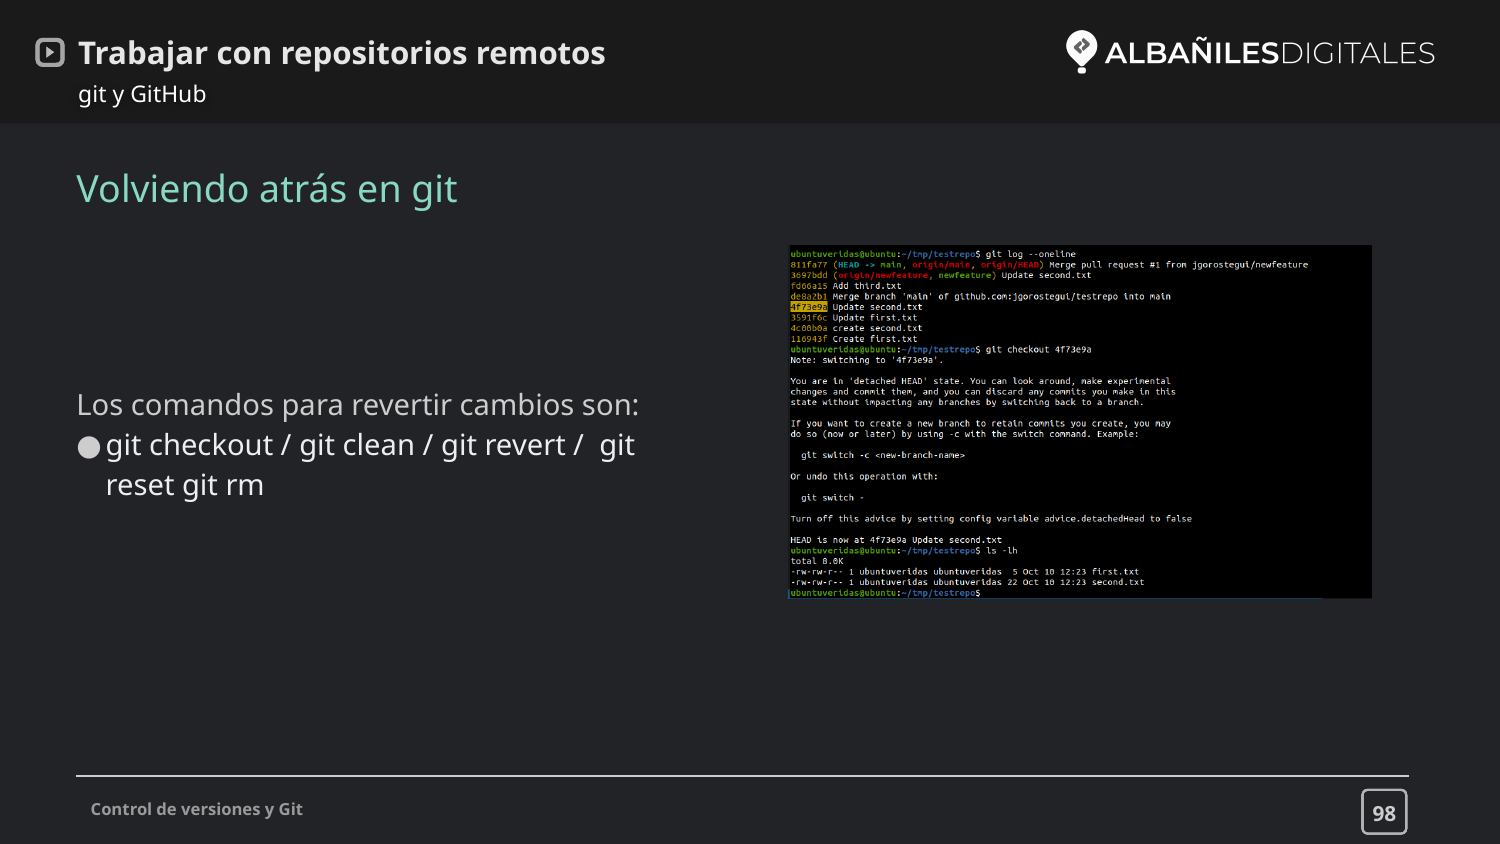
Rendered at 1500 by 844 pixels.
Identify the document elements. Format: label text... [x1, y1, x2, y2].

subtitle git y GitHub [63, 64, 1324, 114]
title Trabajar con repositorios remotos [63, 18, 934, 61]
text_box Los comandos para revertir cambios son: git checkout / git clean / git revert / git reset git rm [76, 380, 647, 560]
text_box Volviendo atrás en git [76, 140, 1190, 243]
picture [788, 245, 1372, 599]
slide_number 98 [1352, 785, 1417, 844]
picture [1066, 30, 1439, 74]
